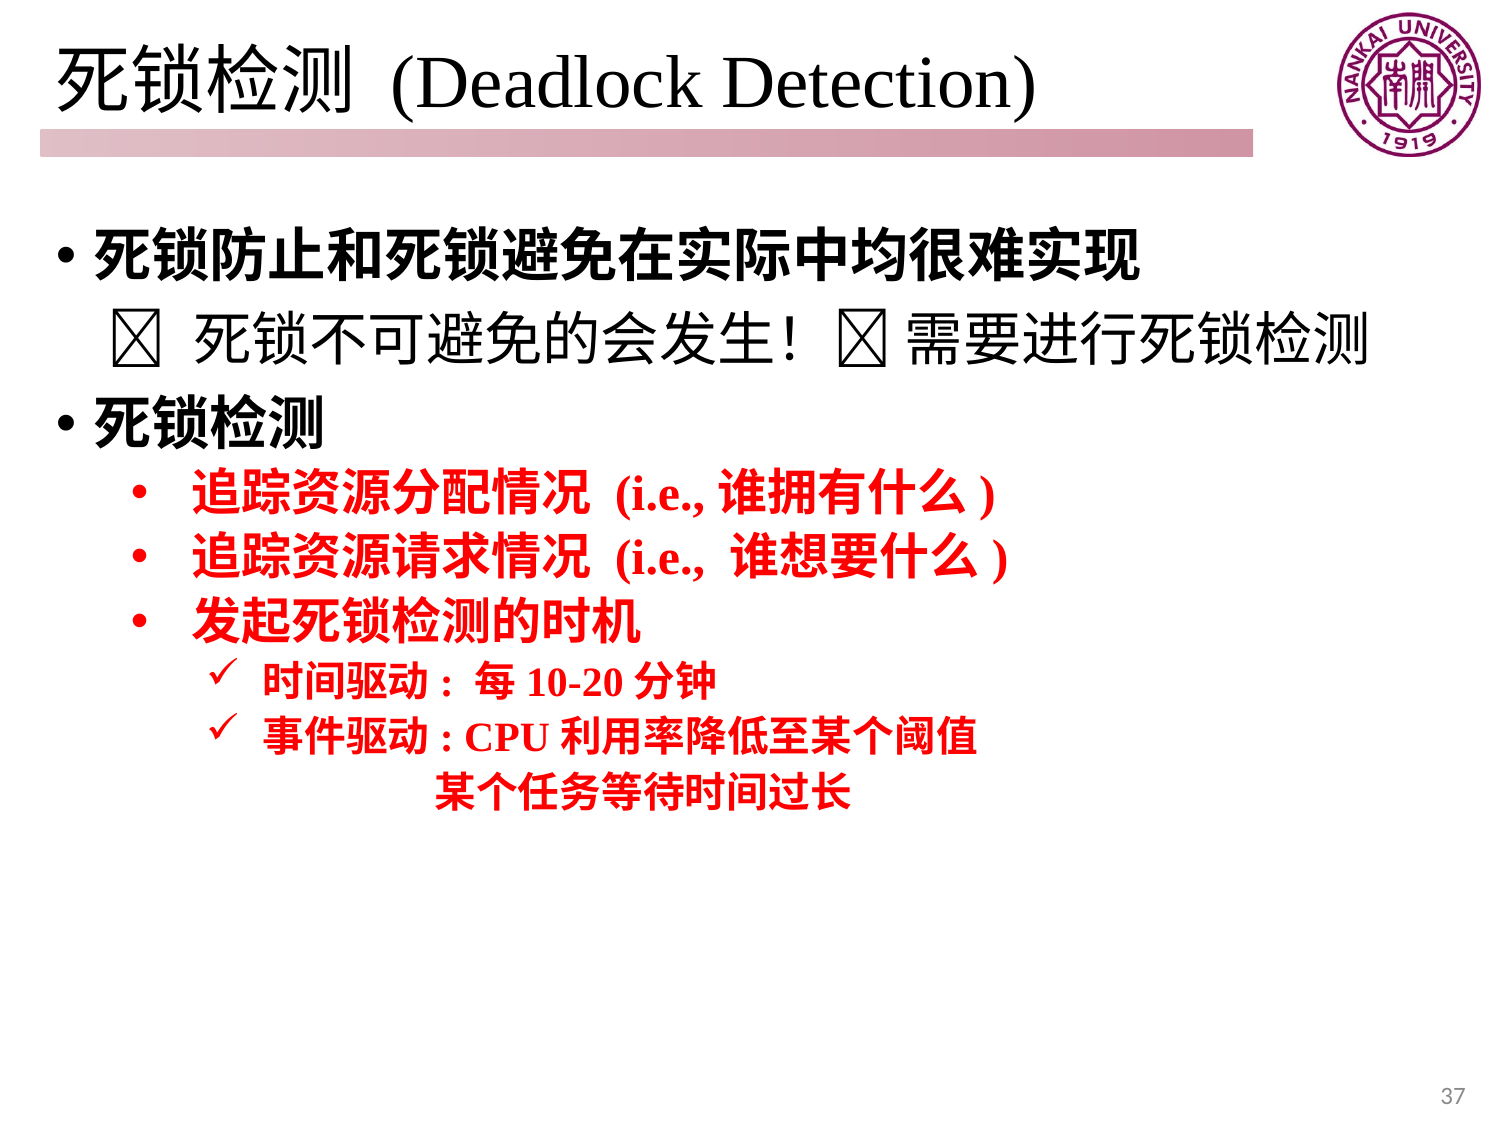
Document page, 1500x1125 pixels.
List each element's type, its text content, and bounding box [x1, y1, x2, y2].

title 死锁检测 (Deadlock Detection) [40, 33, 1335, 133]
slide_number 37 [1143, 1065, 1481, 1125]
list 死锁防止和死锁避免在实际中均很难实现  死锁不可避免的会发生！ 需要进行死锁检测 死锁检测 追踪资源分配情况 (i.e.,谁拥有什么) 追踪资源请求情况 (i.e., 谁想要什么) 发起死锁检测的时机 时间驱动: 每10-20分钟 事件驱动: CPU利用率降低至某个阈值 某个任务等待时间过长 [40, 218, 1481, 1042]
picture [1337, 12, 1481, 157]
